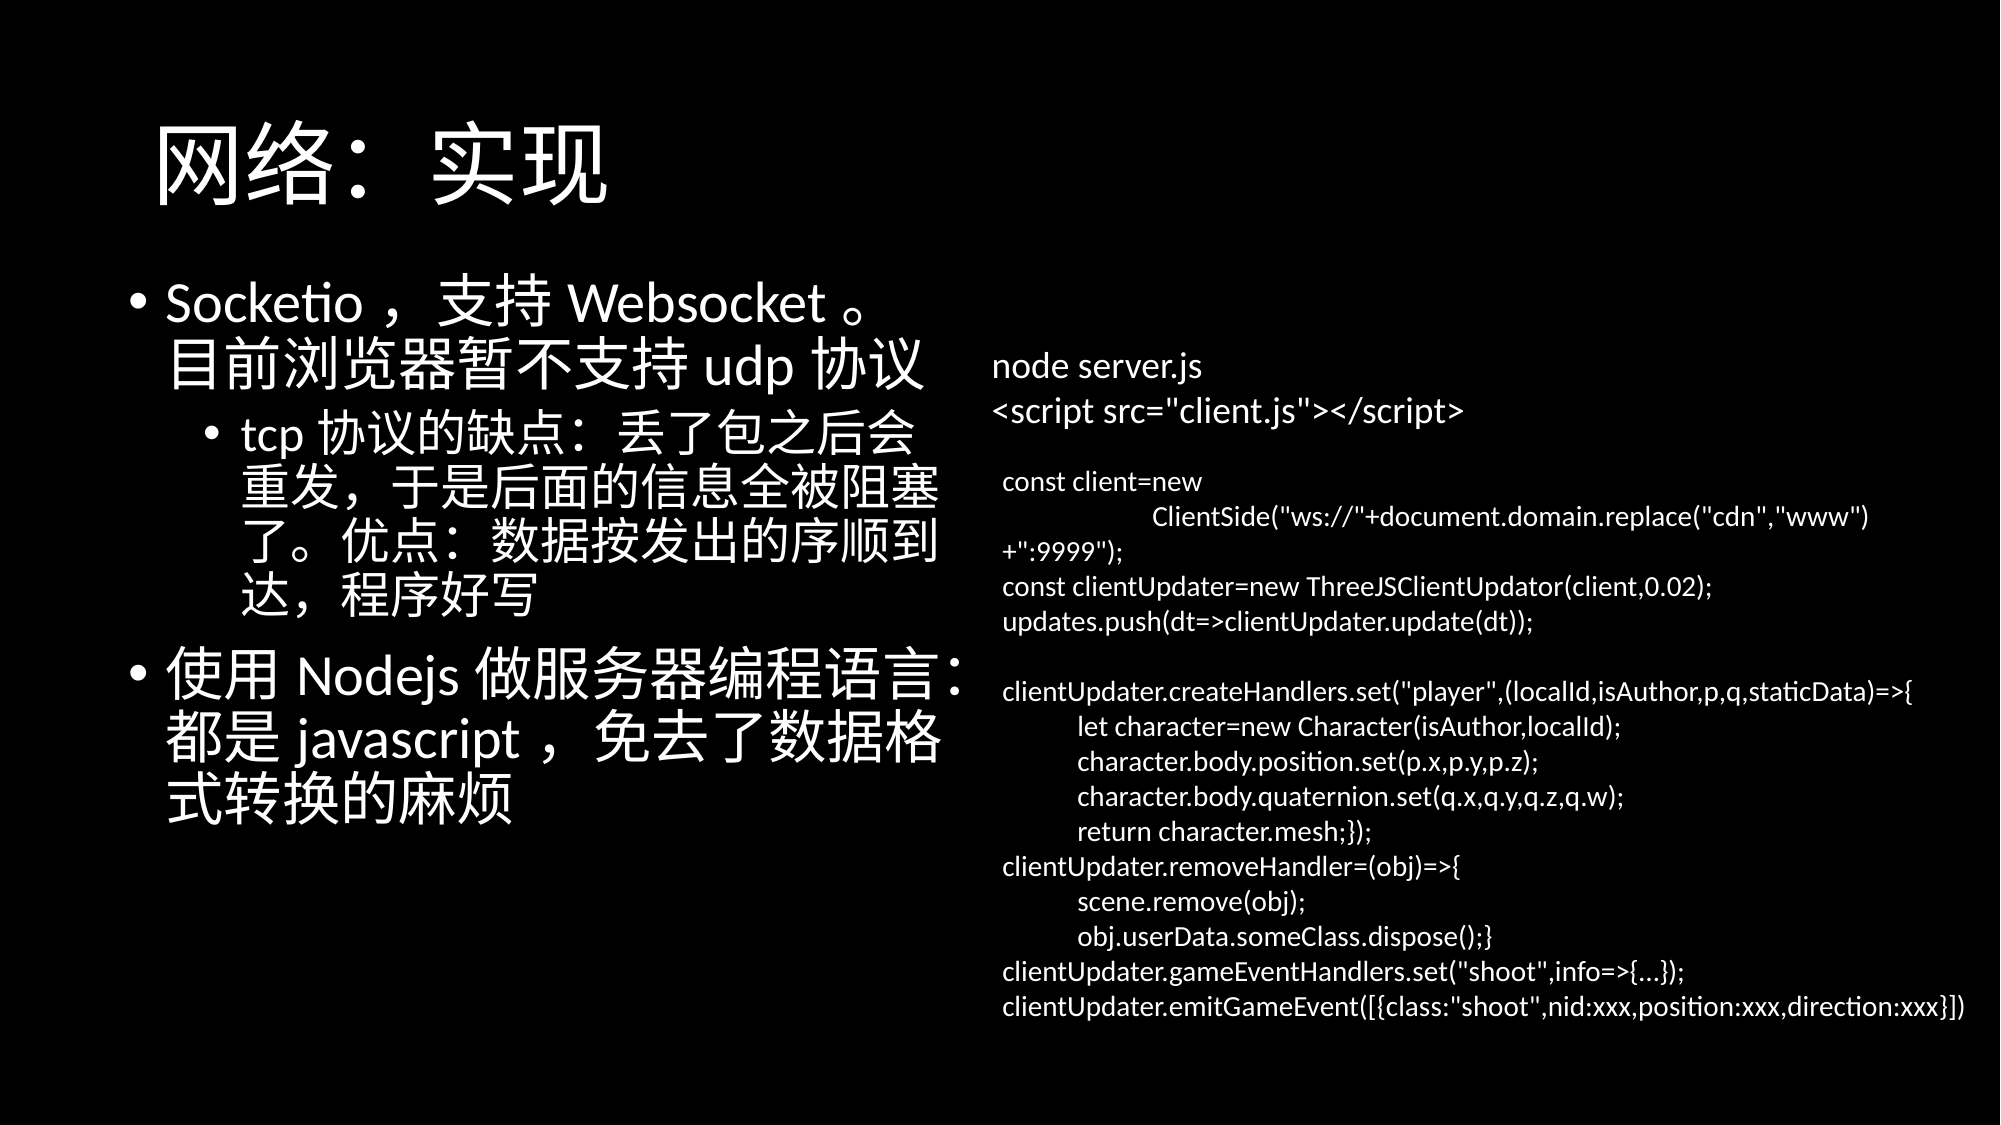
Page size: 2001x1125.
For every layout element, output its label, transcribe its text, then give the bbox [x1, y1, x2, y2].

text_box node server.js <script src="client.js"></script> [976, 333, 1849, 439]
title 网络：实现 [137, 59, 1863, 278]
list Socketio，支持Websocket。目前浏览器暂不支持udp协议 tcp协议的缺点：丢了包之后会重发，于是后面的信息全被阻塞了。优点：数据按发出的序顺到达，程序好写 使用Nodejs做服务器编程语言：都是javascript，免去了数据格式转换的麻烦 [113, 264, 964, 979]
text_box const client=new ClientSide("ws://"+document.domain.replace("cdn","www")+":9999"); const clientUpdater=new ThreeJSClientUpdator(client,0.02); updates.push(dt=>clientUpdater.update(dt)); clientUpdater.createHandlers.set("player",(localId,isAuthor,p,q,staticData)=>{ let character=new Character(isAuthor,localId); character.body.position.set(p.x,p.y,p.z); character.body.quaternion.set(q.x,q.y,q.z,q.w); return character.mesh;}); clientUpdater.removeHandler=(obj)=>{ scene.remove(obj); obj.userData.someClass.dispose();} clientUpdater.gameEventHandlers.set("shoot",info=>{…}); clientUpdater.emitGameEvent([{class:"shoot",nid:xxx,position:xxx,direction:xxx}]) [987, 455, 2000, 1065]
